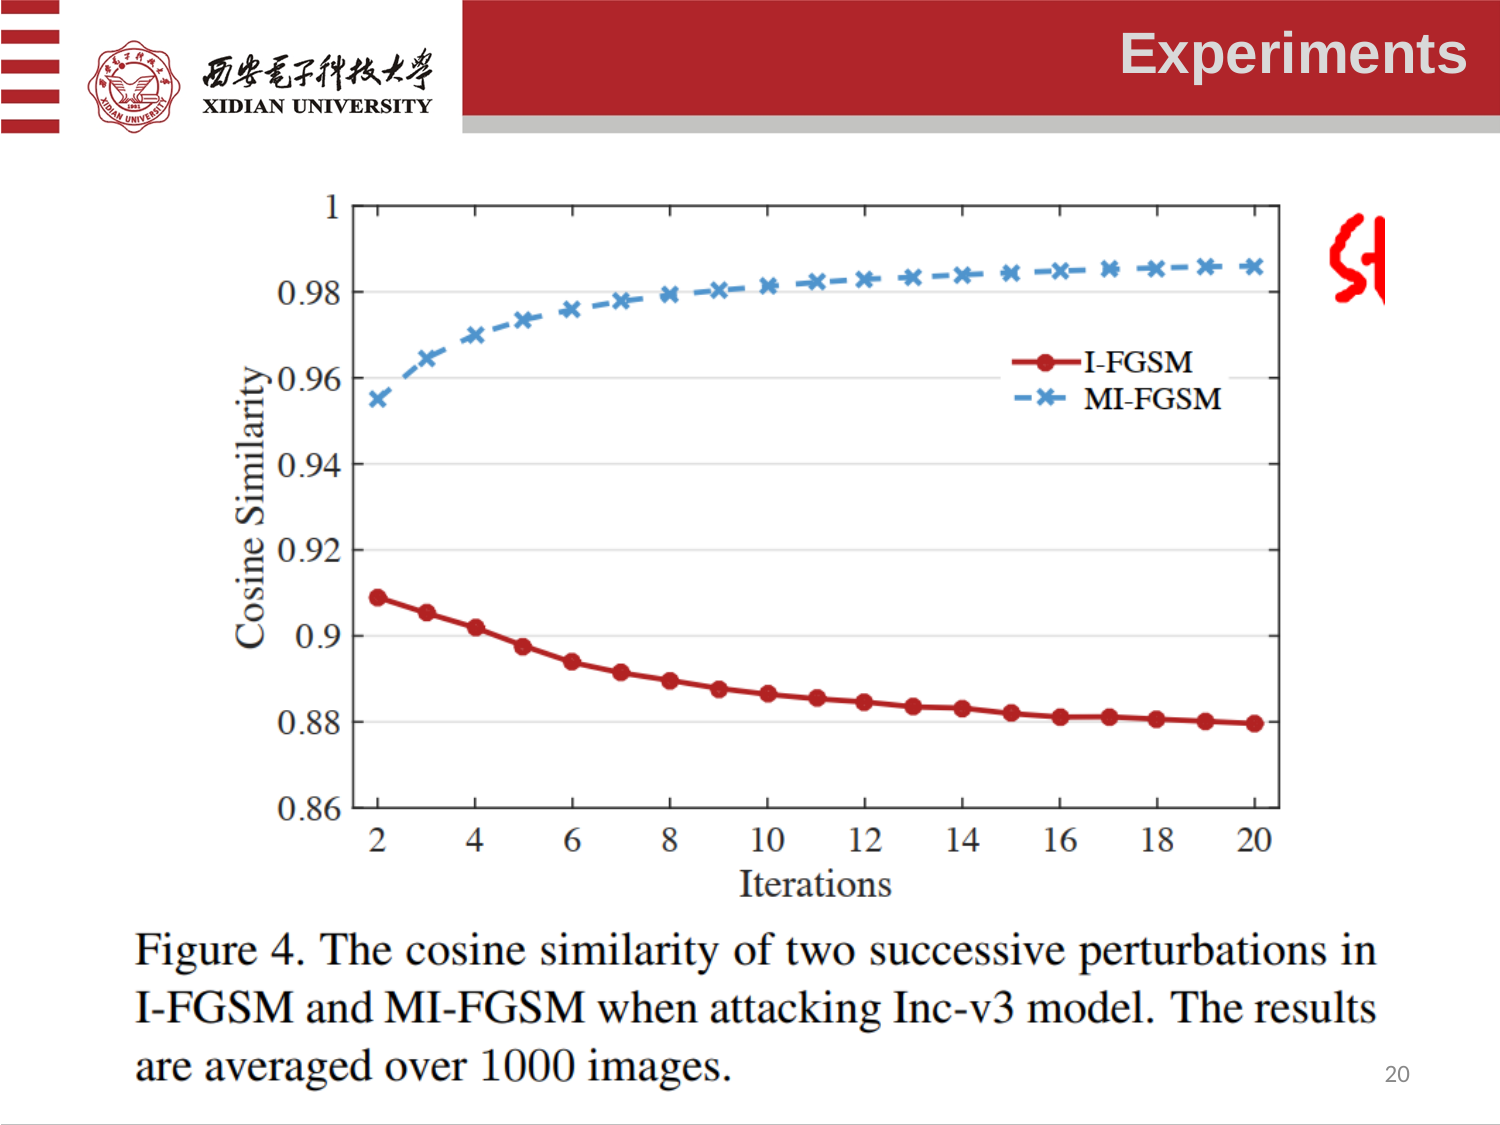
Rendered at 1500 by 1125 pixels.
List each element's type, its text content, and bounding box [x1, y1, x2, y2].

picture [0, 0, 1500, 1125]
text_box Experiments [1104, 7, 1495, 93]
slide_number 20 [1389, 1042, 1425, 1103]
